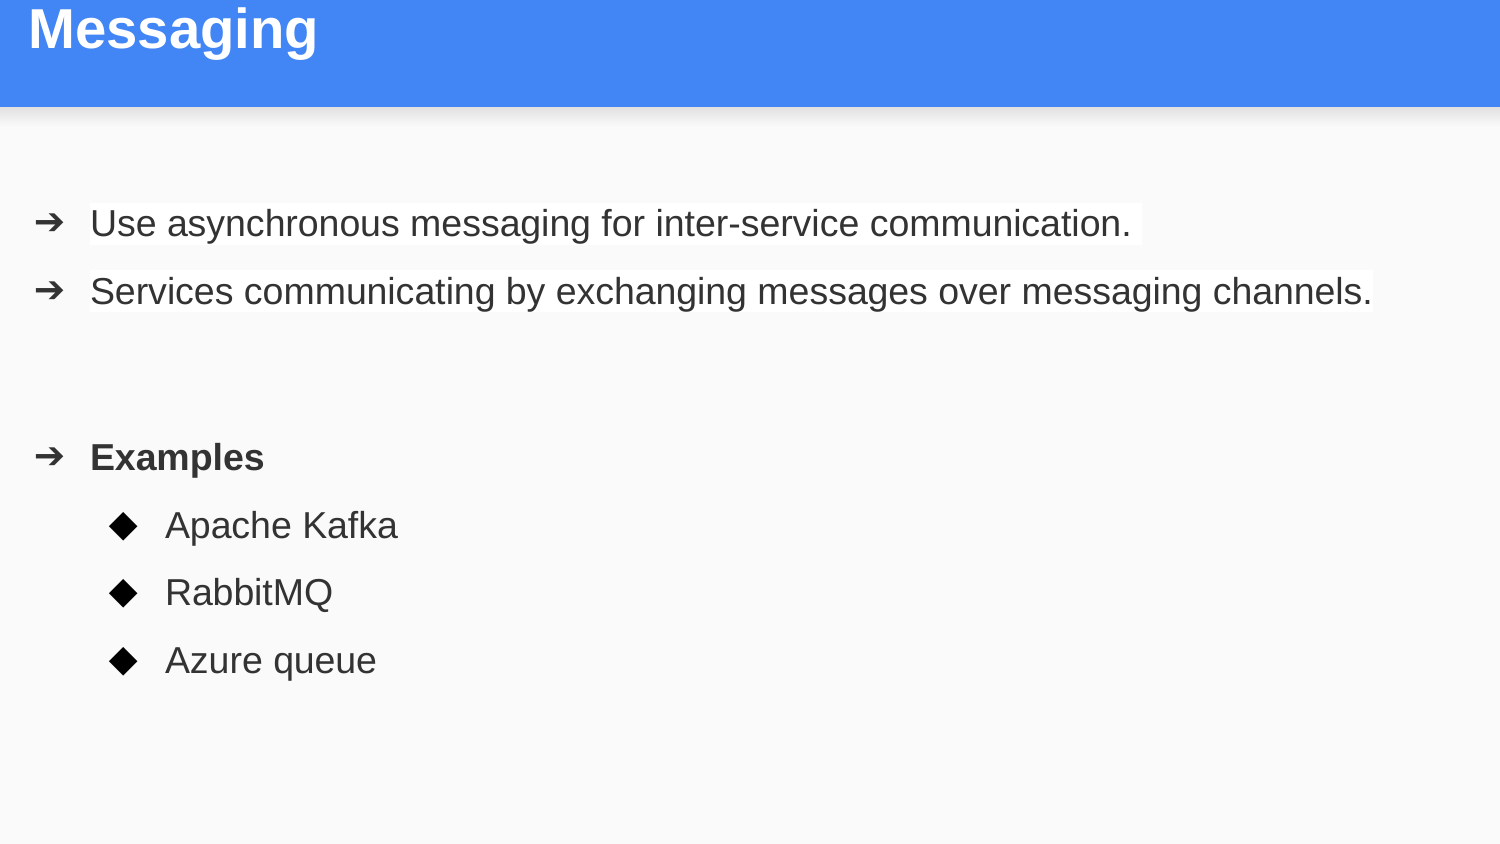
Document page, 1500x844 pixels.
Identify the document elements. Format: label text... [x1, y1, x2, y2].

text_box Use asynchronous messaging for inter-service communication. Services communicating by exchanging messages over messaging channels. Examples Apache Kafka RabbitMQ Azure queue [0, 136, 1479, 790]
title Messaging [13, 11, 1462, 111]
